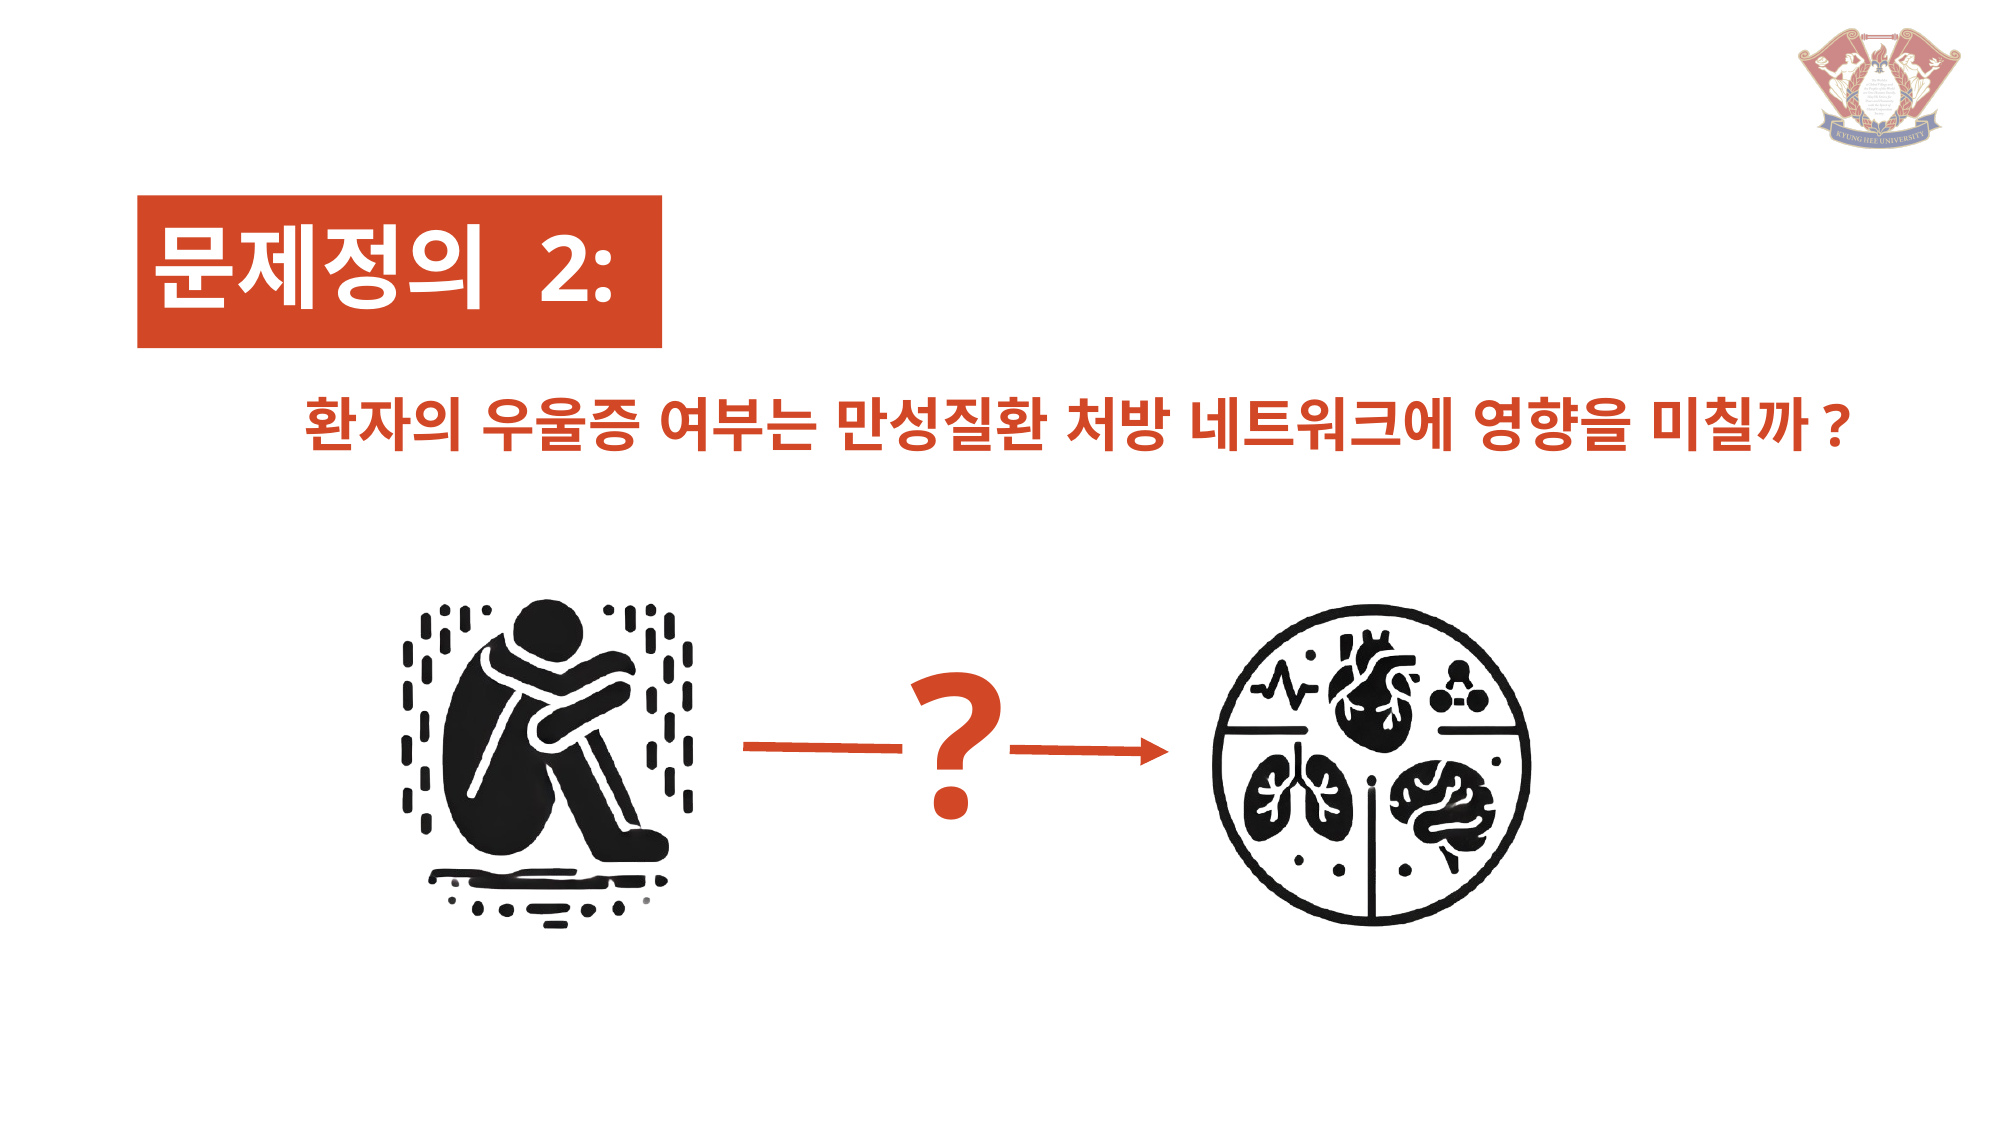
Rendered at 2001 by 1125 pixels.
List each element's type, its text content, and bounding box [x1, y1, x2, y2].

picture [1798, 28, 1961, 149]
list 환자의 우울증 여부는 만성질환 처방 네트워크에 영향을 미칠까? [289, 388, 1901, 512]
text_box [327, 544, 1593, 989]
title 문제정의 2: [137, 195, 663, 349]
